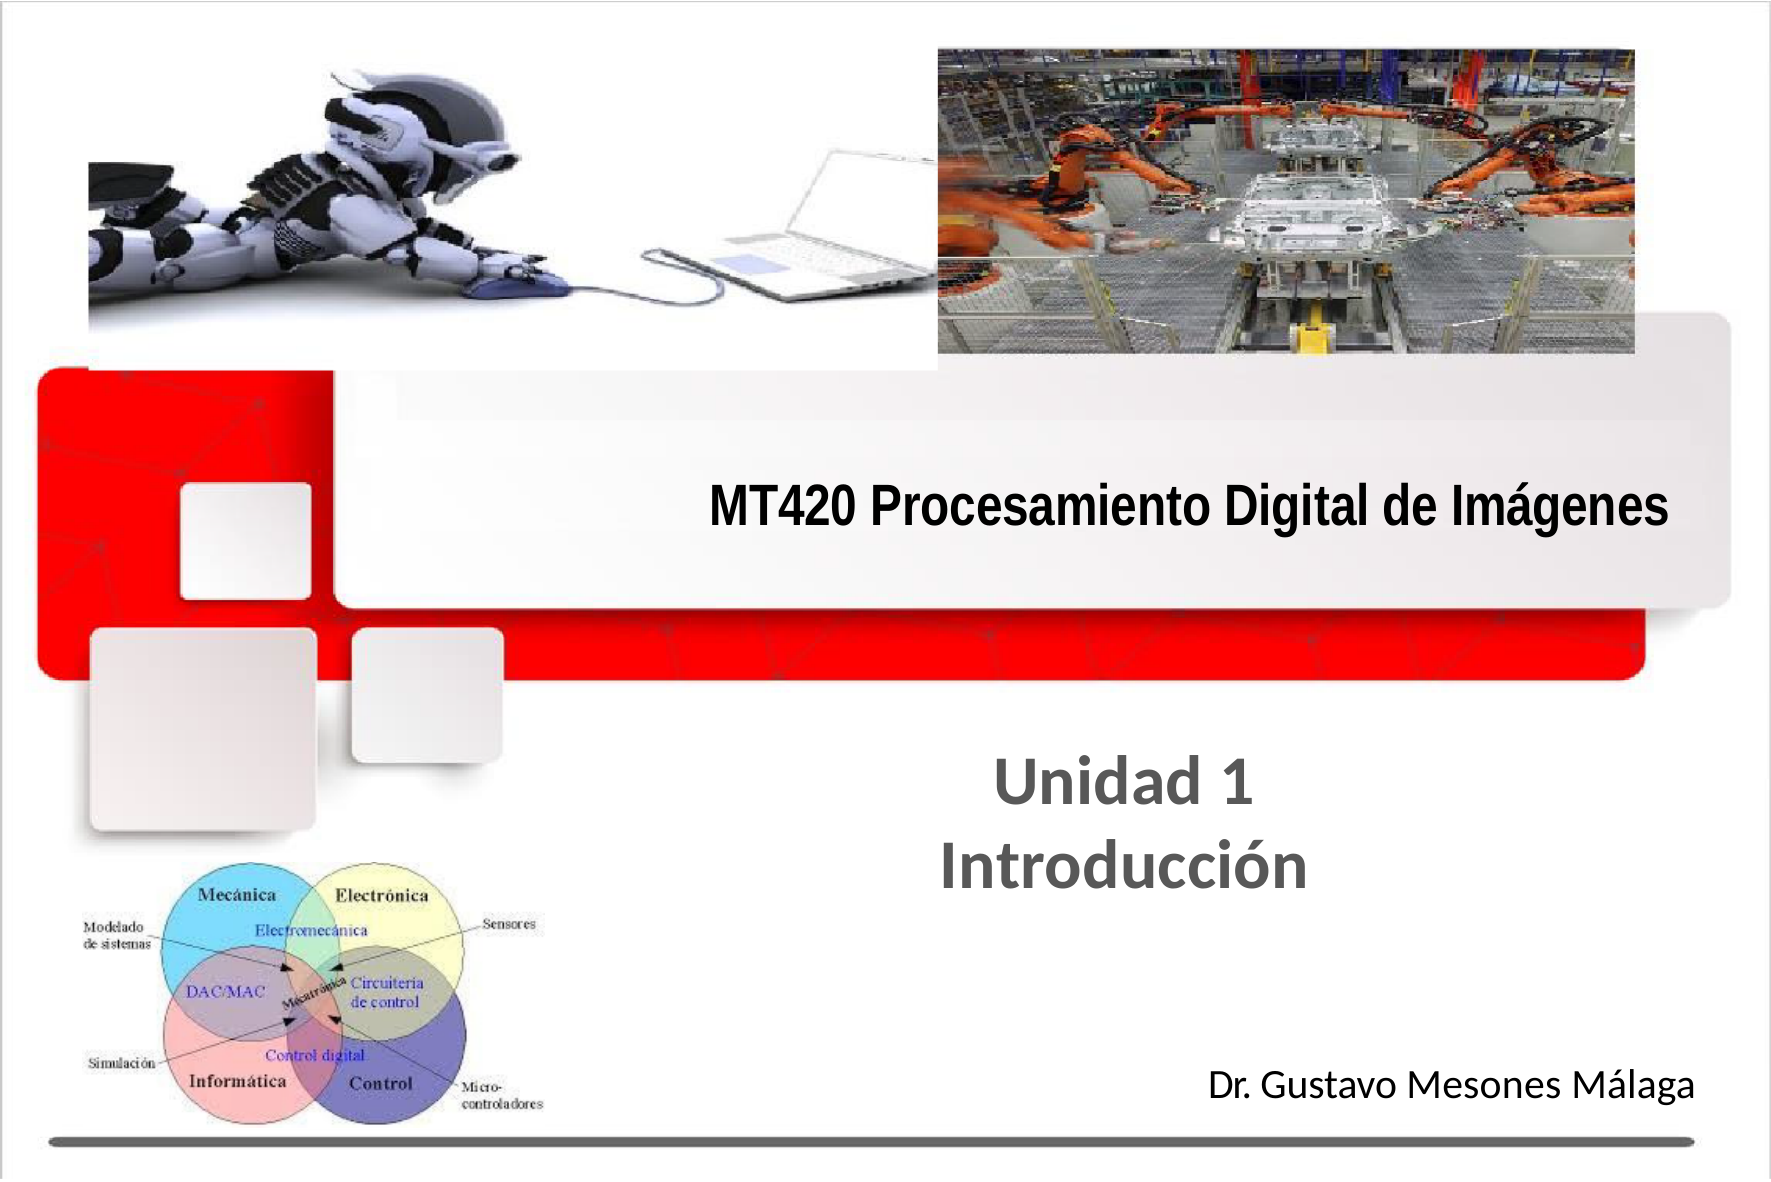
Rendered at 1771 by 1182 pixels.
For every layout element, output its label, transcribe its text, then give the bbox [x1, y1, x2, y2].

text_box Dr. Gustavo Mesones Málaga [1206, 1054, 1706, 1107]
text_box Unidad 1 Introducción [938, 733, 1311, 903]
text_box MT420 Procesamiento Digital de Imágenes [707, 464, 1679, 537]
text_box [0, 0, 1771, 1181]
text_box [82, 862, 545, 1128]
